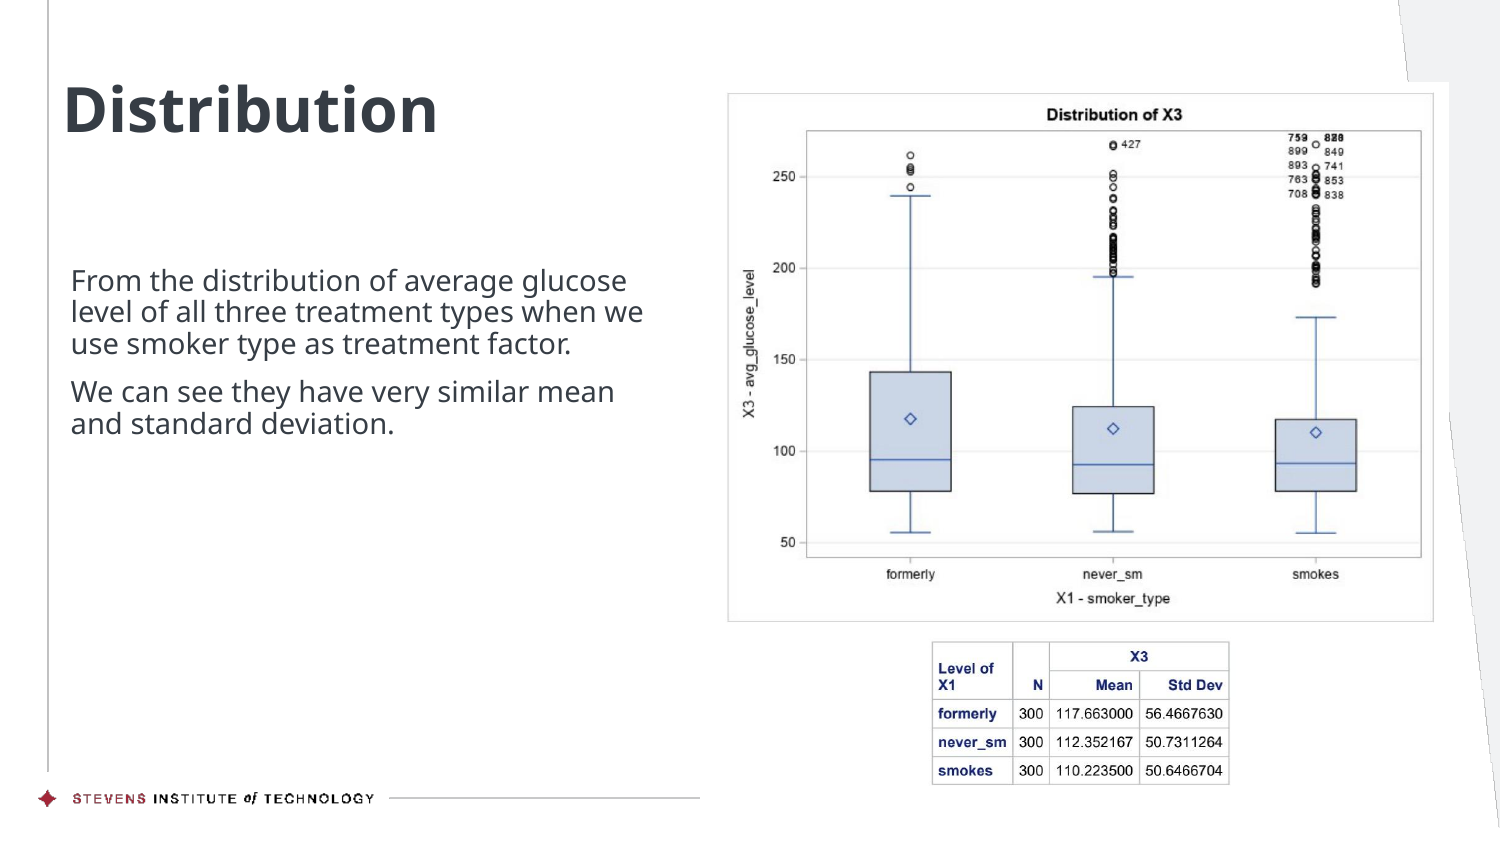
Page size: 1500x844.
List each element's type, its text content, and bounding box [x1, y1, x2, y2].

list From the distribution of average glucose level of all three treatment types when we use smoker type as treatment factor. We can see they have very similar mean and standard deviation. [59, 260, 675, 830]
picture [0, 0, 1500, 844]
title Distribution [51, 72, 1449, 167]
